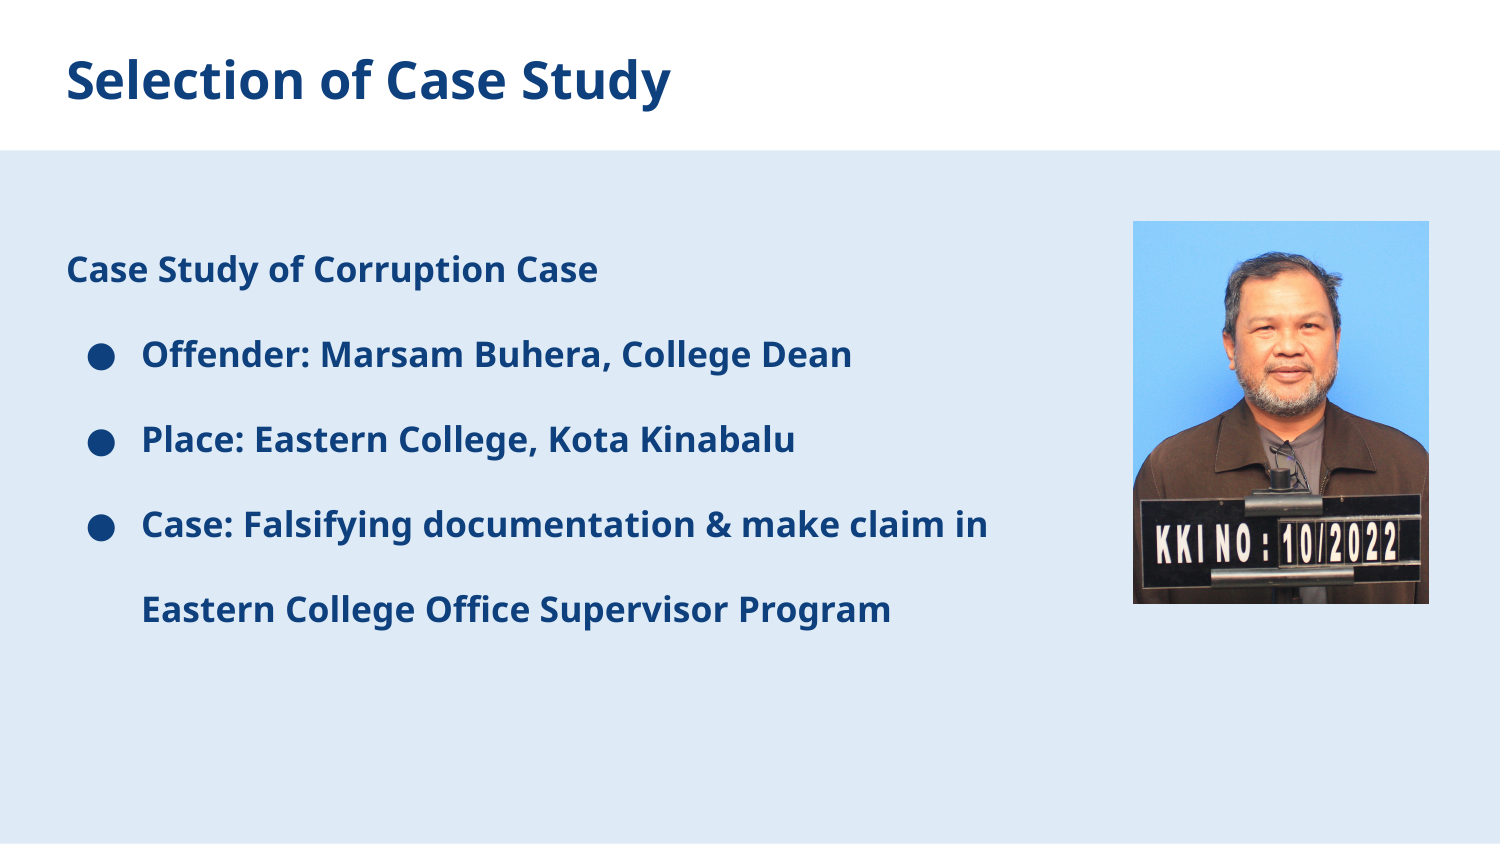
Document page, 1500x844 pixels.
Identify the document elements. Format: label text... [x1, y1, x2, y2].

picture [1133, 221, 1429, 604]
title Selection of Case Study [51, 31, 1449, 126]
list Case Study of Corruption Case Offender: Marsam Buhera, College Dean Place: Eastern College, Kota Kinabalu Case: Falsifying documentation & make claim in Eastern College Office Supervisor Program [51, 189, 1105, 750]
text_box [0, 150, 1500, 844]
